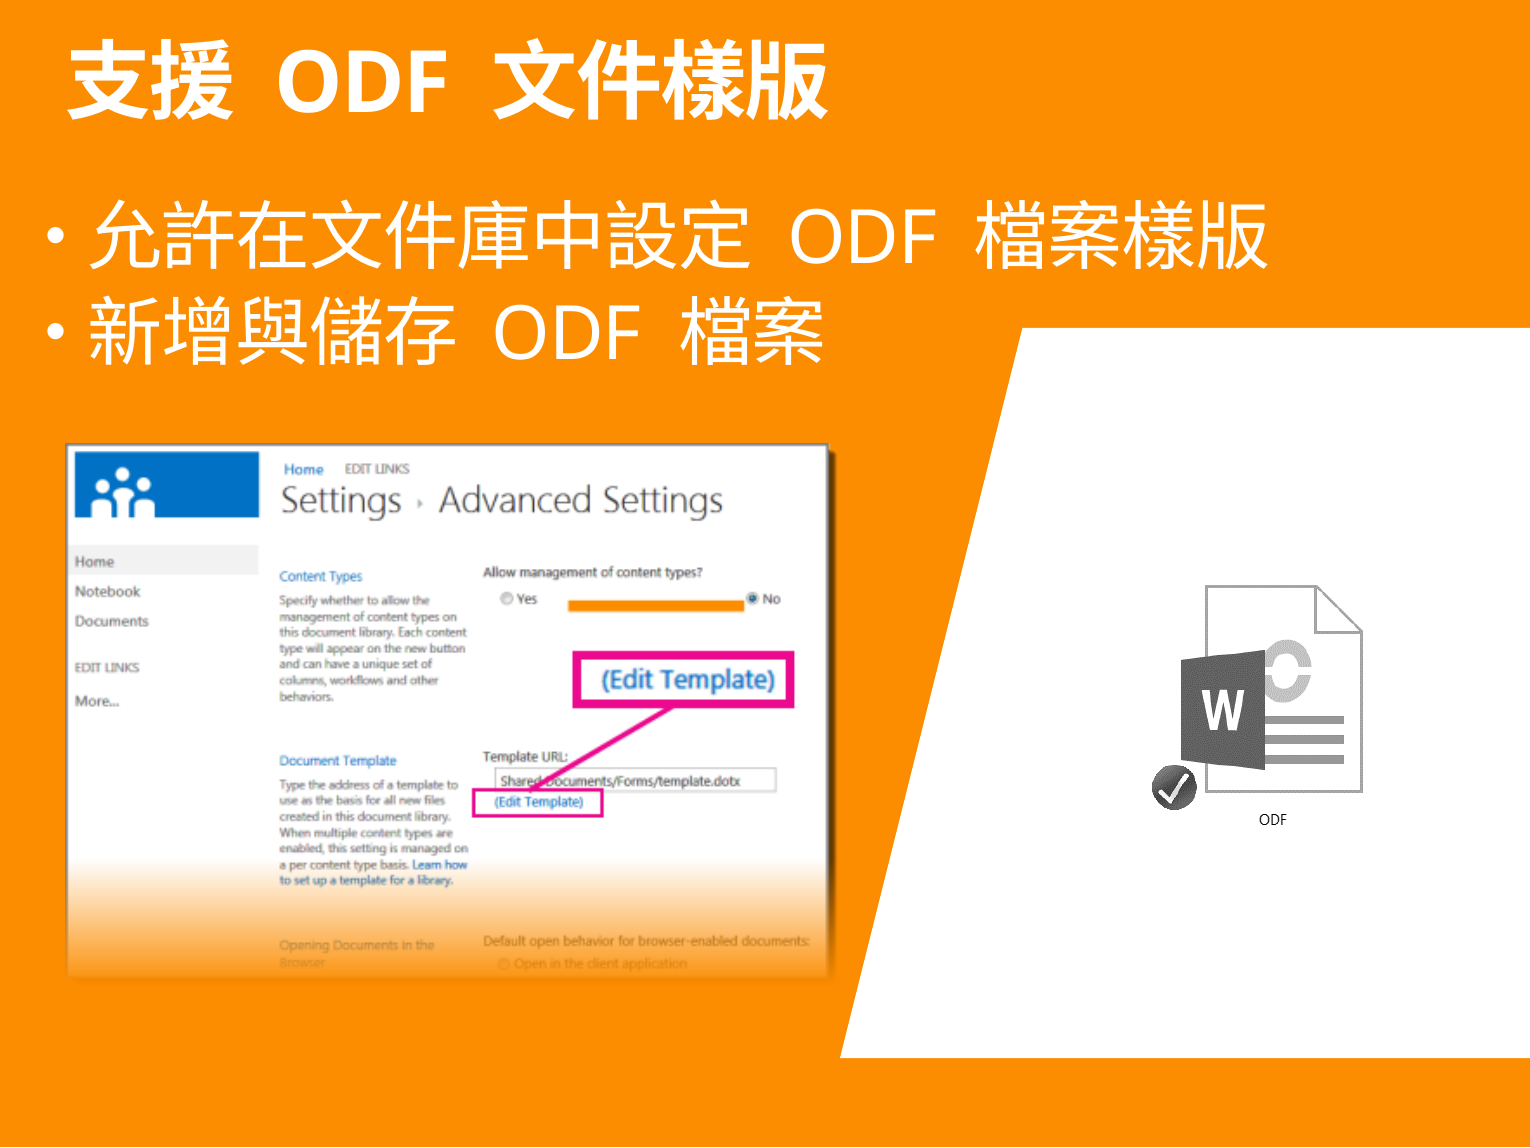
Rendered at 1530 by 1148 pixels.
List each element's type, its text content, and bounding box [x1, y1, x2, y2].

text_box [839, 326, 1530, 1059]
title 支援 ODF 文件樣版 [65, 38, 1465, 164]
list 允許在文件庫中設定 ODF 檔案樣版 新增與儲存 ODF 檔案 [45, 198, 1485, 381]
picture [64, 443, 845, 995]
picture [1130, 559, 1403, 845]
